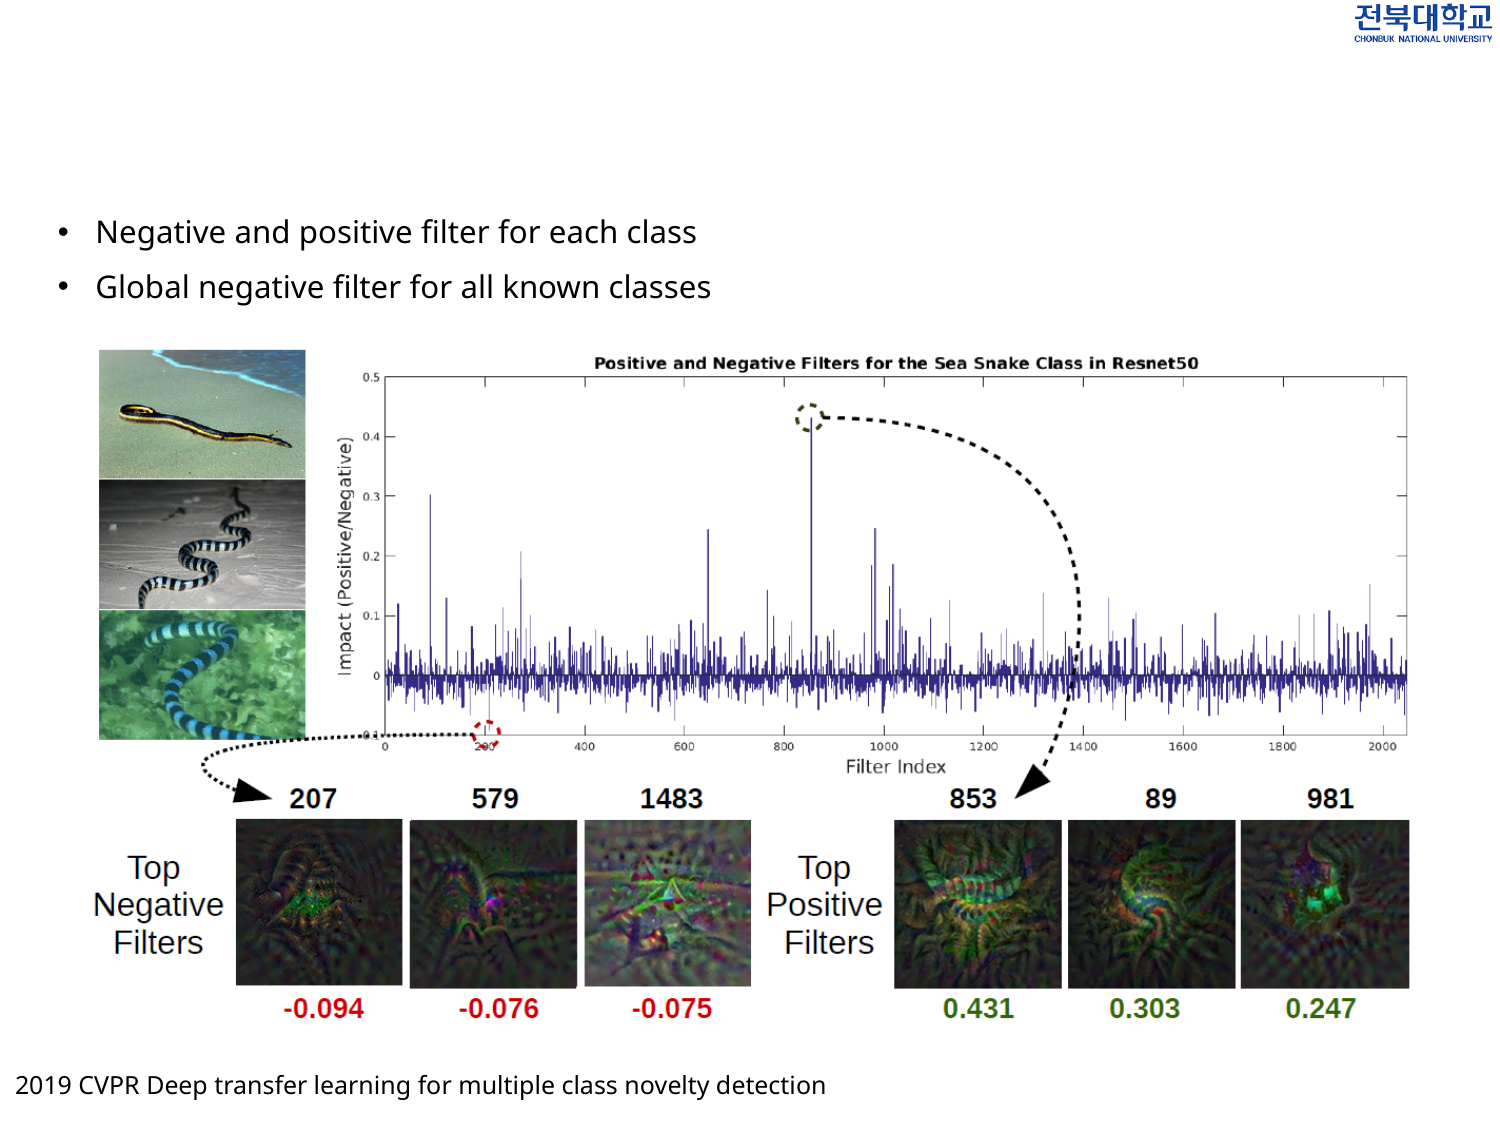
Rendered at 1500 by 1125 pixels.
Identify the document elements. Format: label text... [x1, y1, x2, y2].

list Negative and positive filter for each class Global negative filter for all known classes [42, 209, 1458, 920]
picture [78, 333, 1422, 1035]
picture [1346, 0, 1500, 46]
list 2019 CVPR Deep transfer learning for multiple class novelty detection [0, 1065, 1500, 1125]
